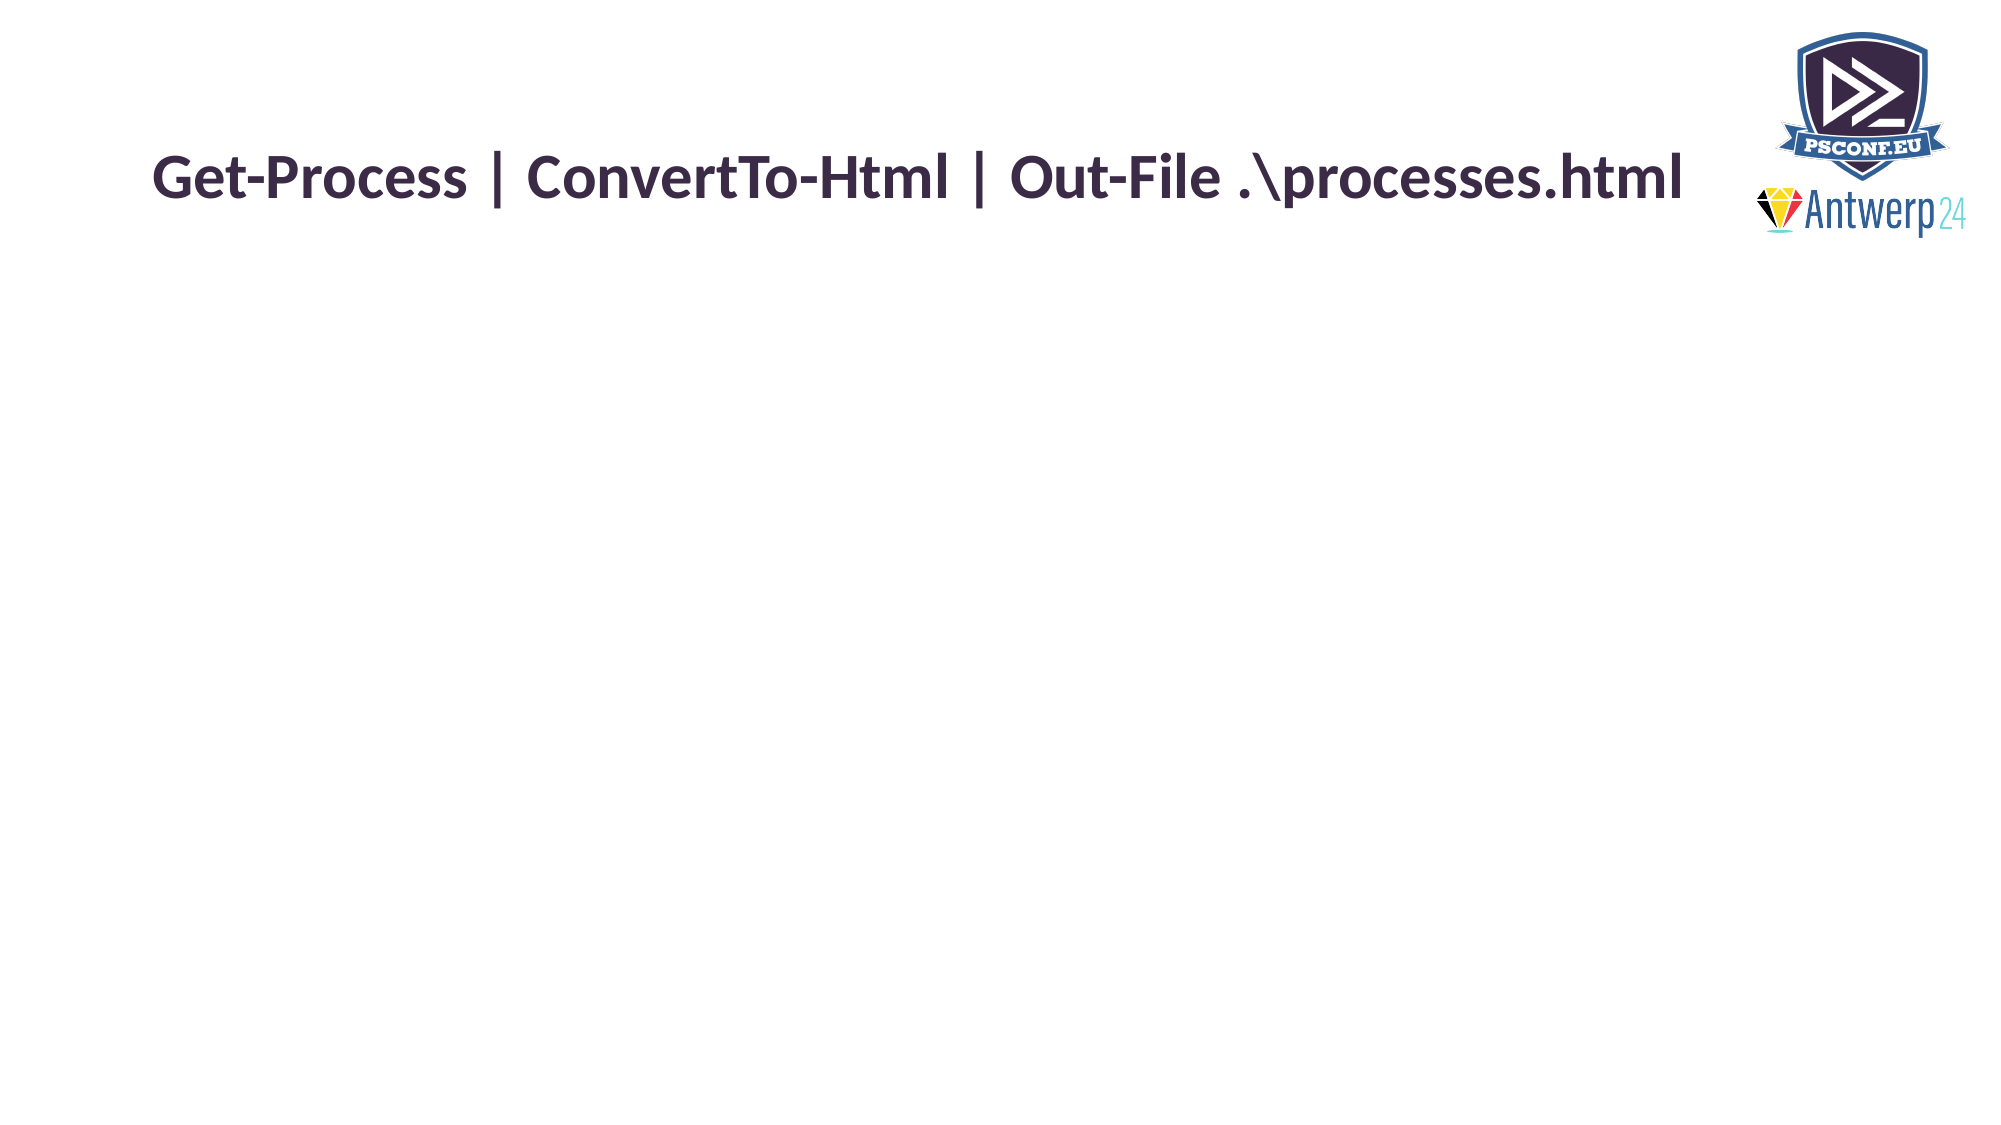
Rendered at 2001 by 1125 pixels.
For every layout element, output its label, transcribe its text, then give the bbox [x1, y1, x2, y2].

title Get-Process | ConvertTo-Html | Out-File .\processes.html [137, 59, 1735, 278]
picture [1775, 32, 1950, 181]
picture [1757, 188, 1966, 238]
